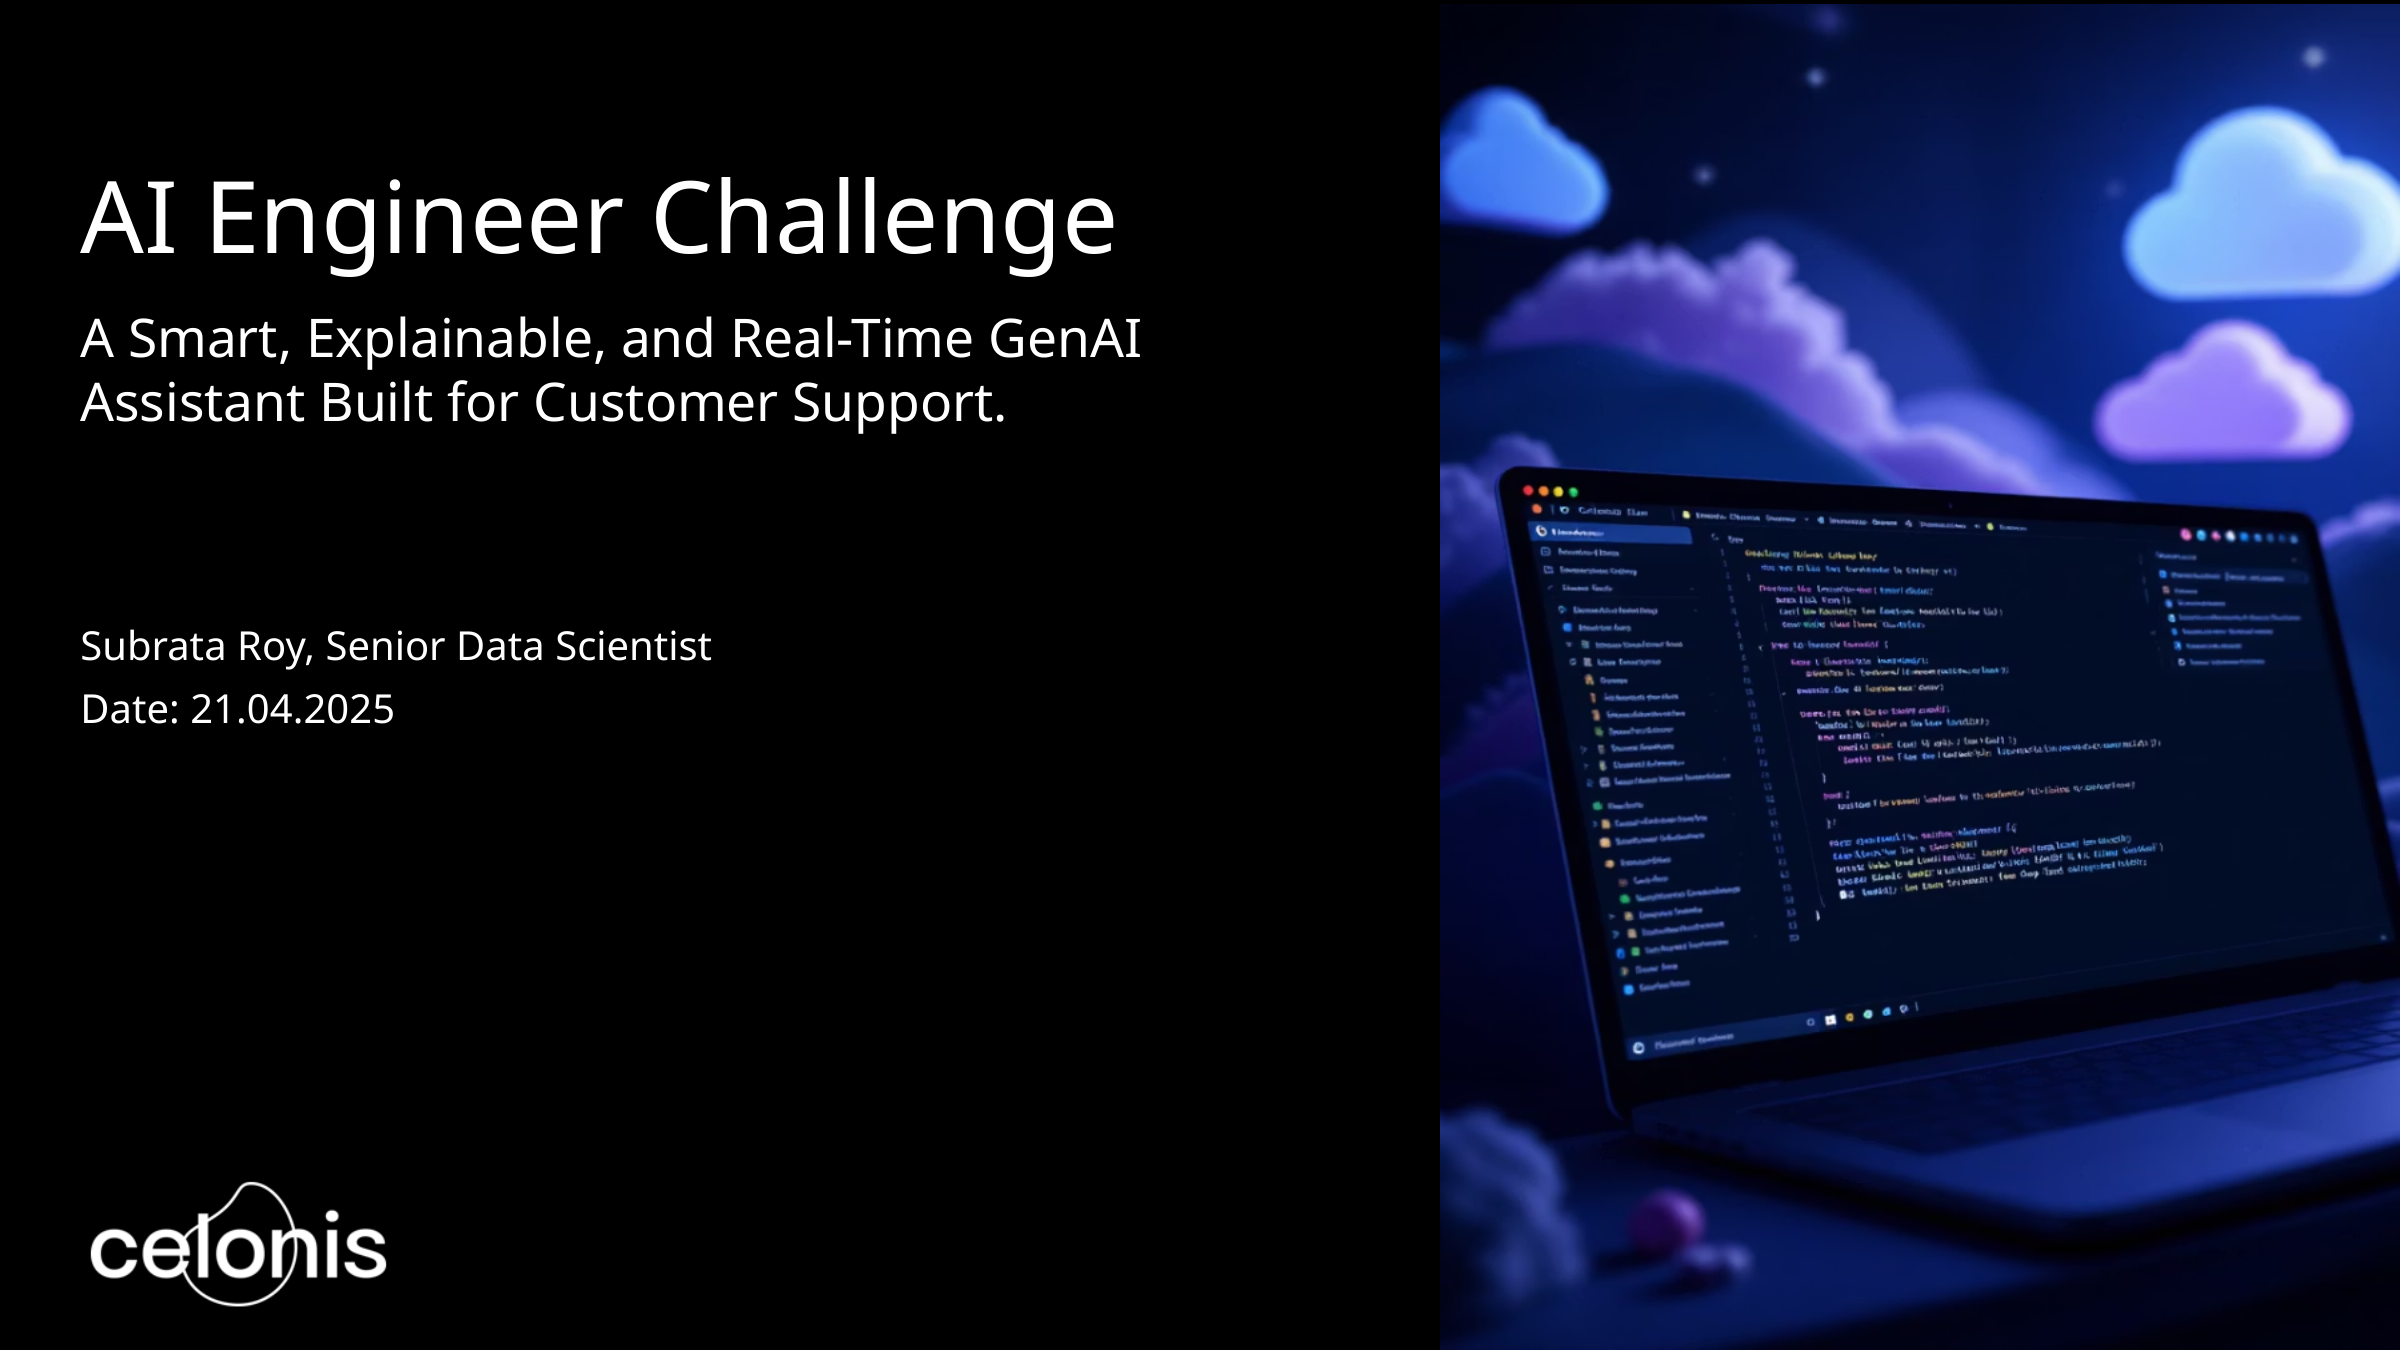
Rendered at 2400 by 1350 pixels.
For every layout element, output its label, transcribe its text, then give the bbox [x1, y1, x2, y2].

list Date: 21.04.2025 [80, 1073, 1200, 1350]
picture [51, 1162, 455, 1338]
title AI Engineer Challenge [80, 47, 1440, 274]
list A Smart, Explainable, and Real-Time GenAI Assistant Built for Customer Support. [80, 304, 1200, 1073]
picture [1440, 4, 2400, 1350]
